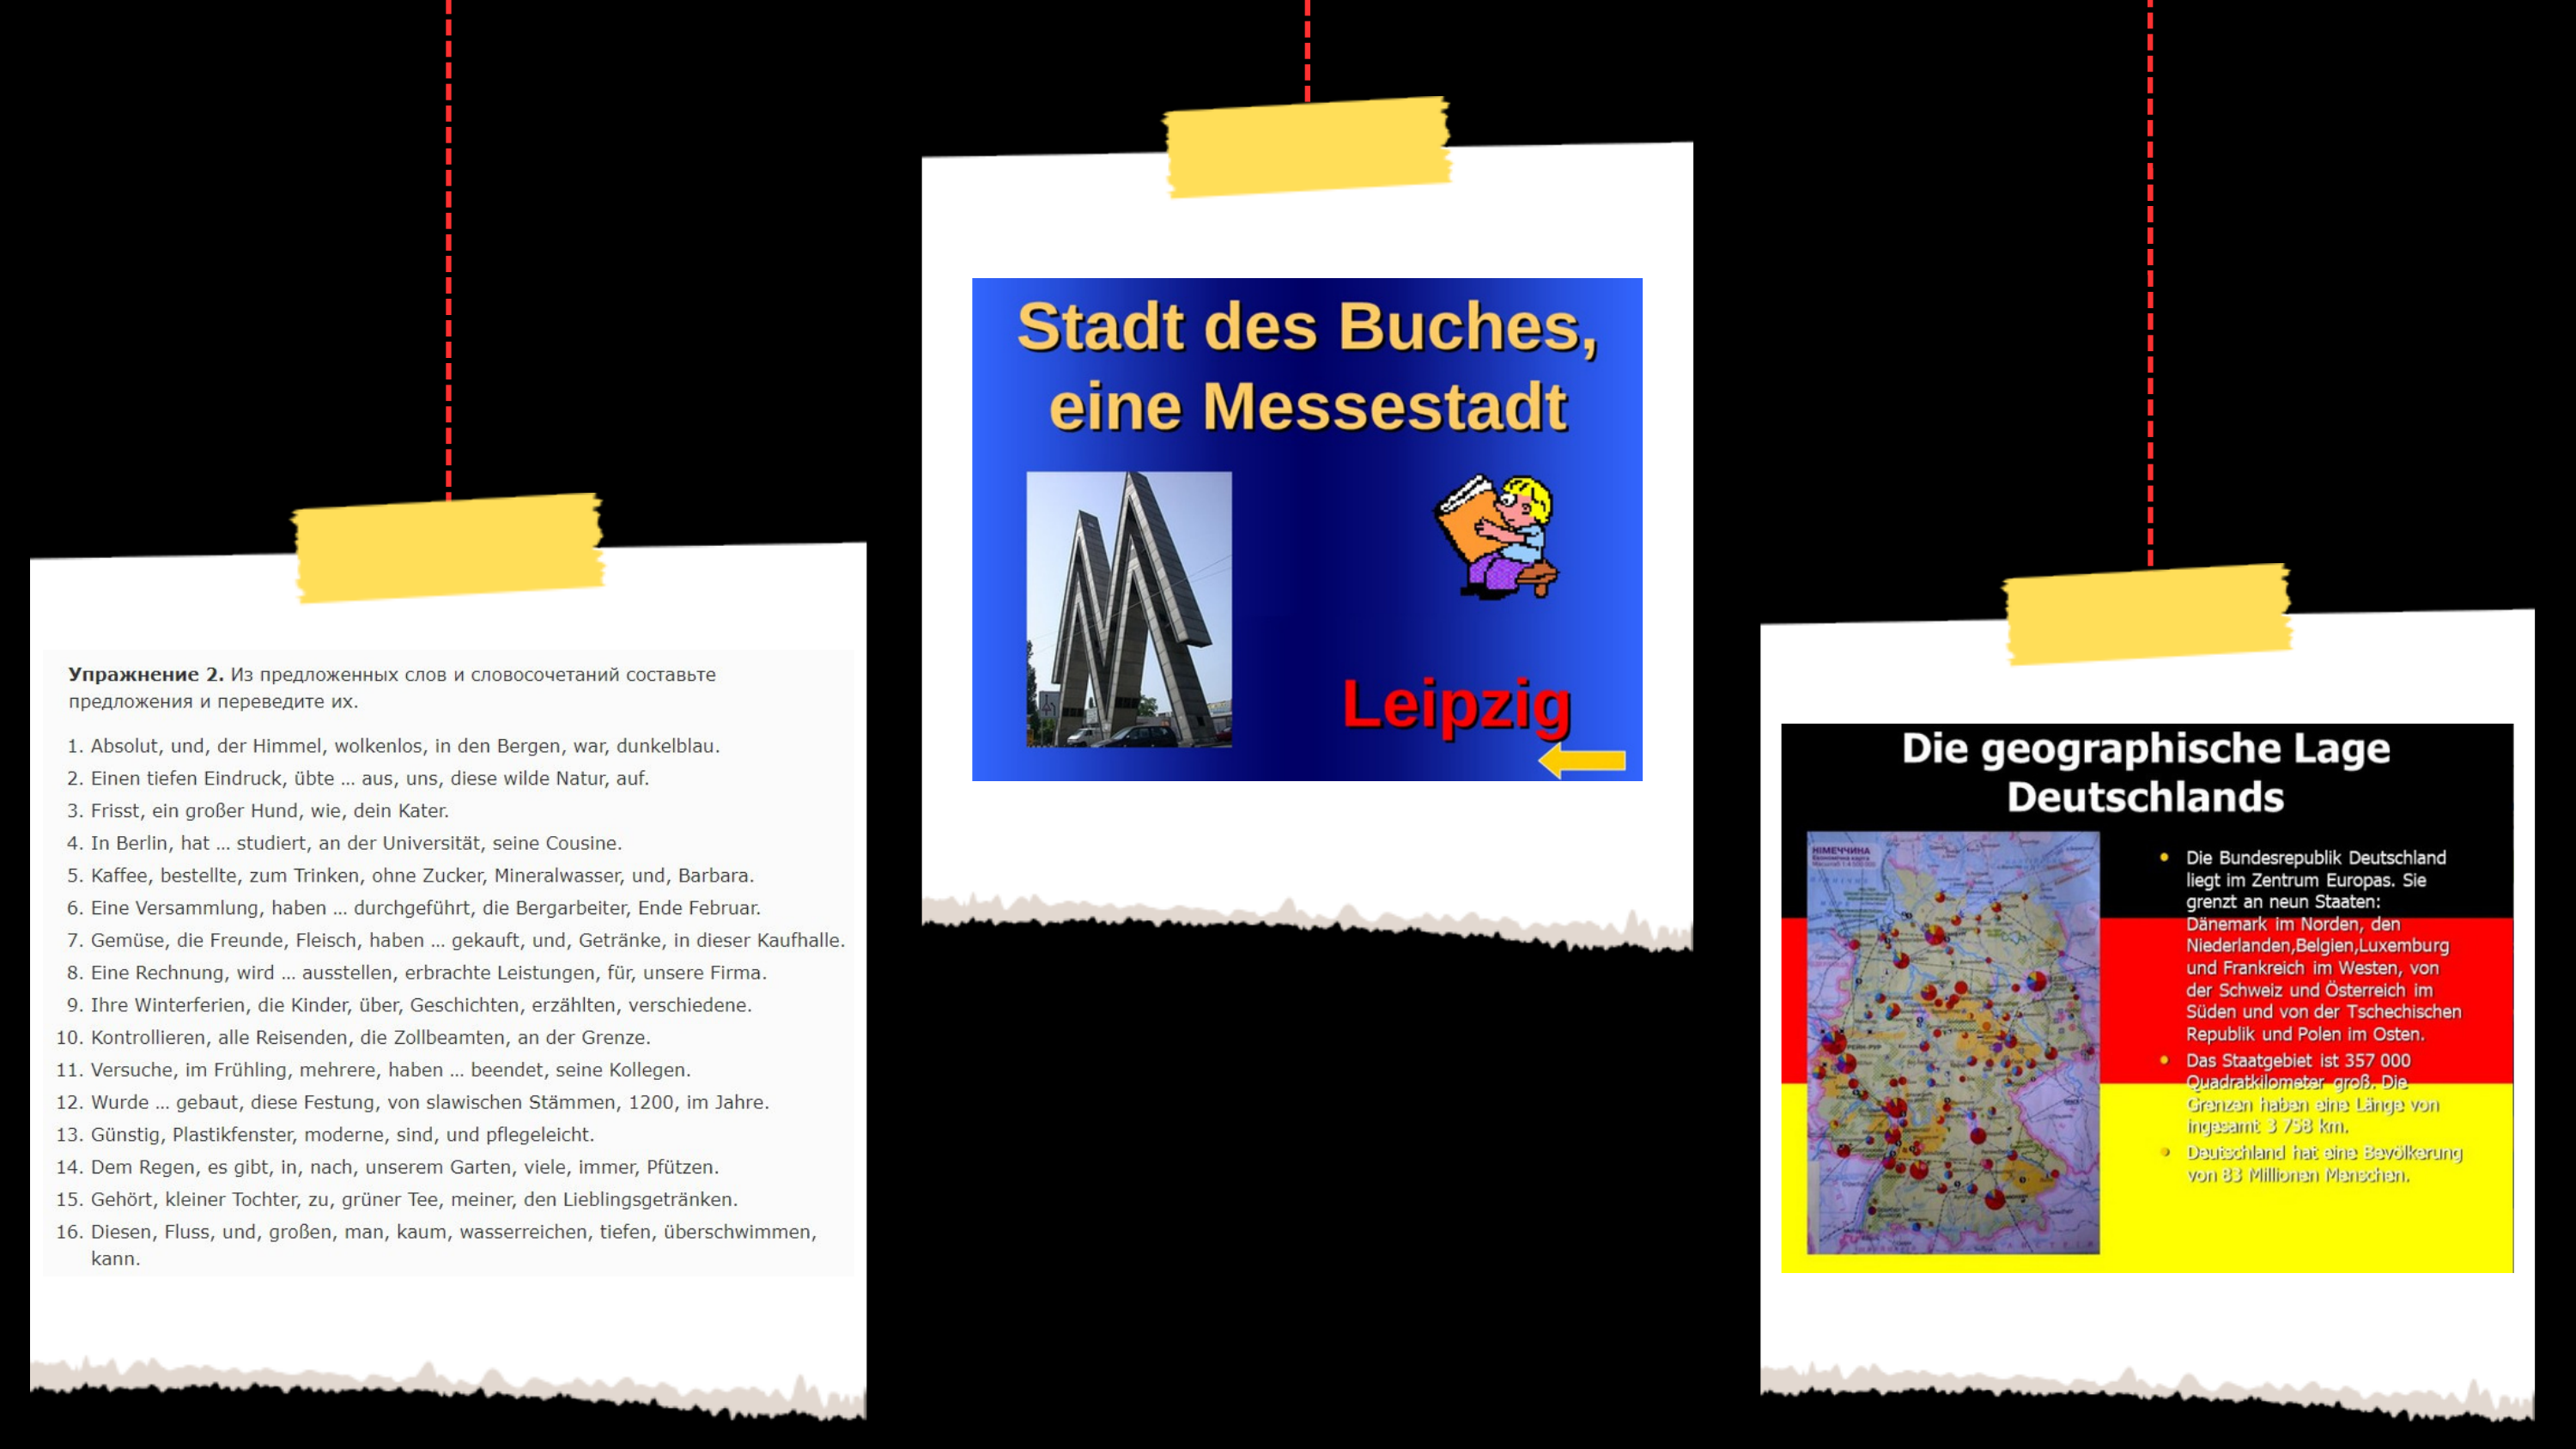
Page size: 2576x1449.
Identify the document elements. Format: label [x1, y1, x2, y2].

text_box [30, 493, 867, 1434]
text_box [42, 650, 854, 1277]
text_box [1760, 563, 2536, 1434]
text_box [972, 278, 1643, 782]
text_box [1781, 724, 2514, 1273]
text_box [921, 96, 1694, 964]
